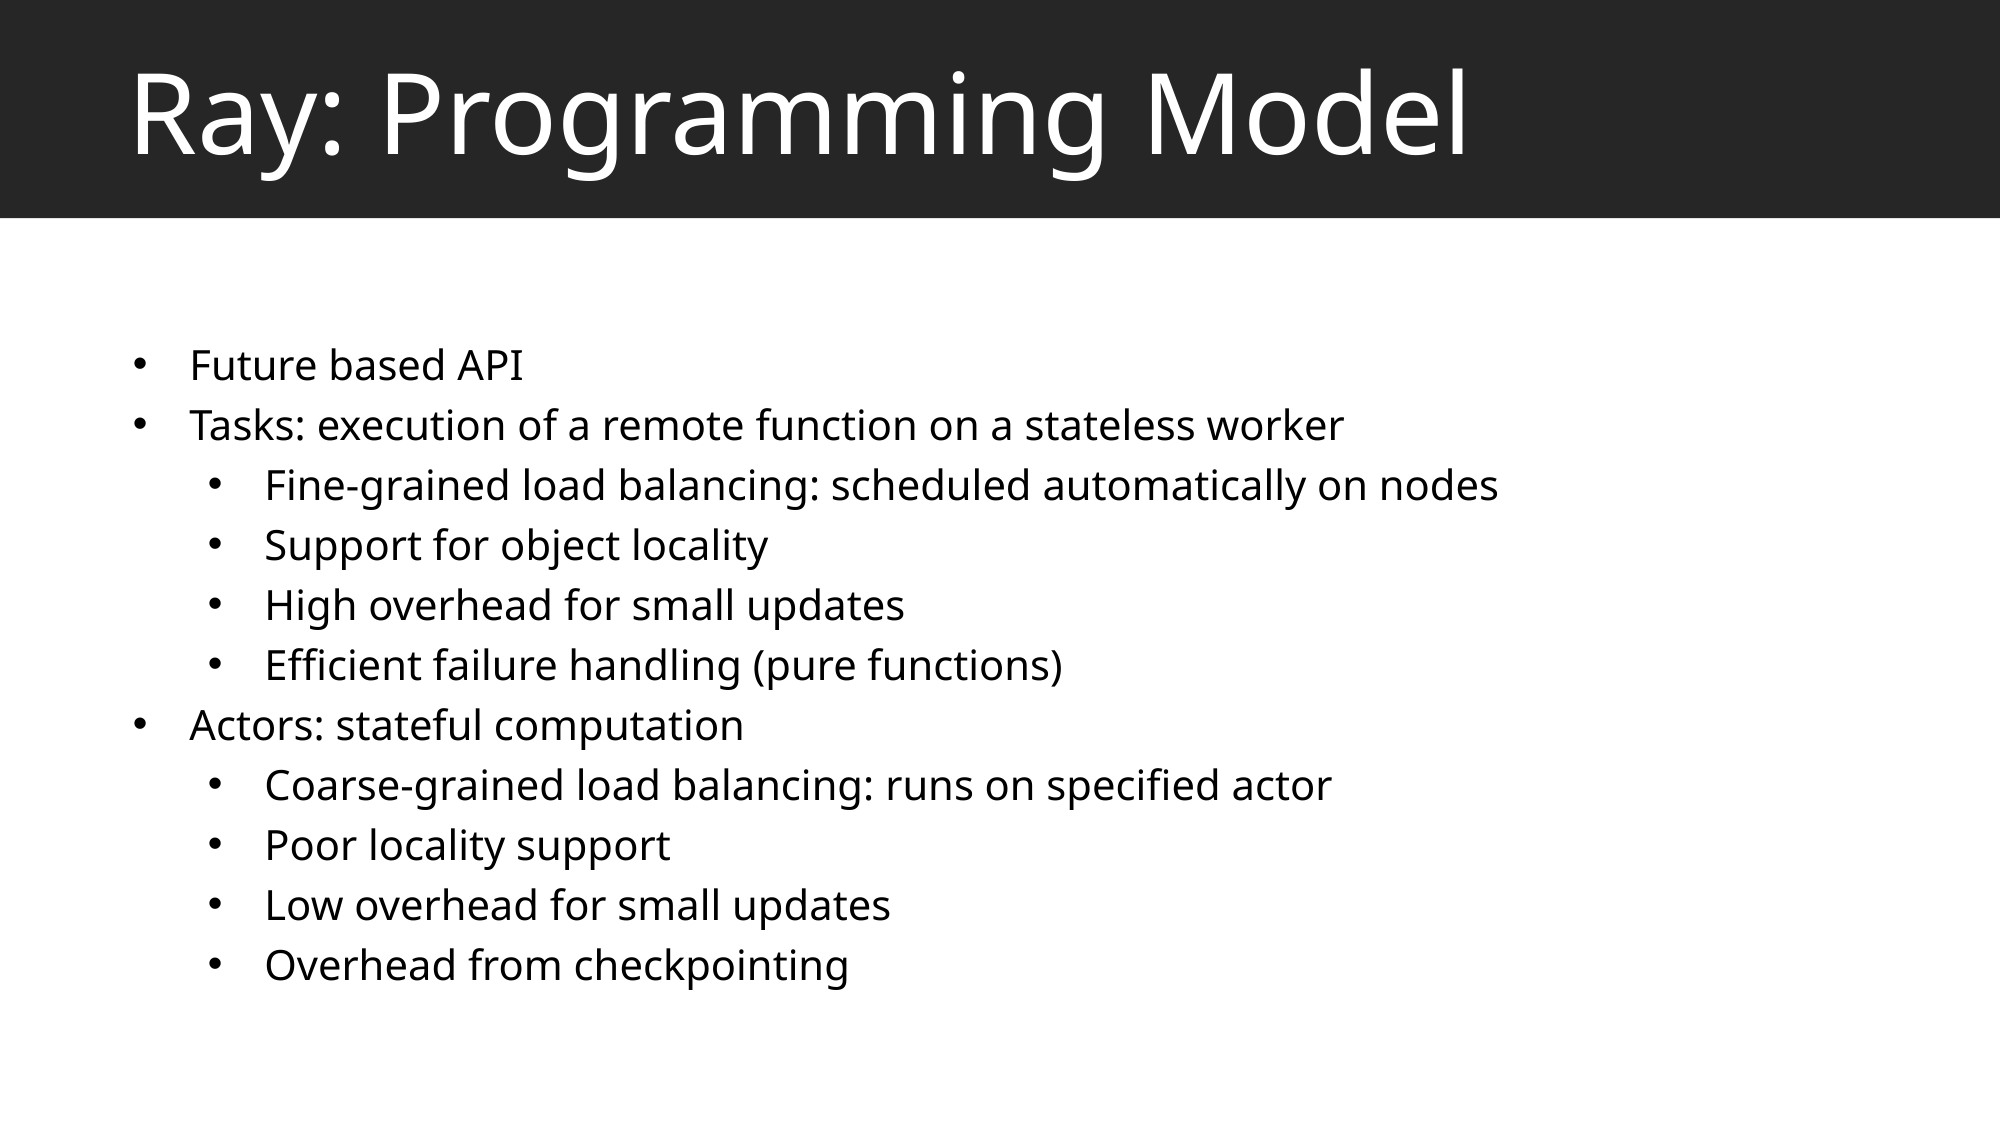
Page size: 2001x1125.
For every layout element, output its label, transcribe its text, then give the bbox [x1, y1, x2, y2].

text_box Future based API Tasks: execution of a remote function on a stateless worker Fine-grained load balancing: scheduled automatically on nodes Support for object locality High overhead for small updates Efficient failure handling (pure functions) Actors: stateful computation Coarse-grained load balancing: runs on specified actor Poor locality support Low overhead for small updates Overhead from checkpointing [118, 321, 1931, 996]
title Ray: Programming Model [0, 0, 2000, 219]
